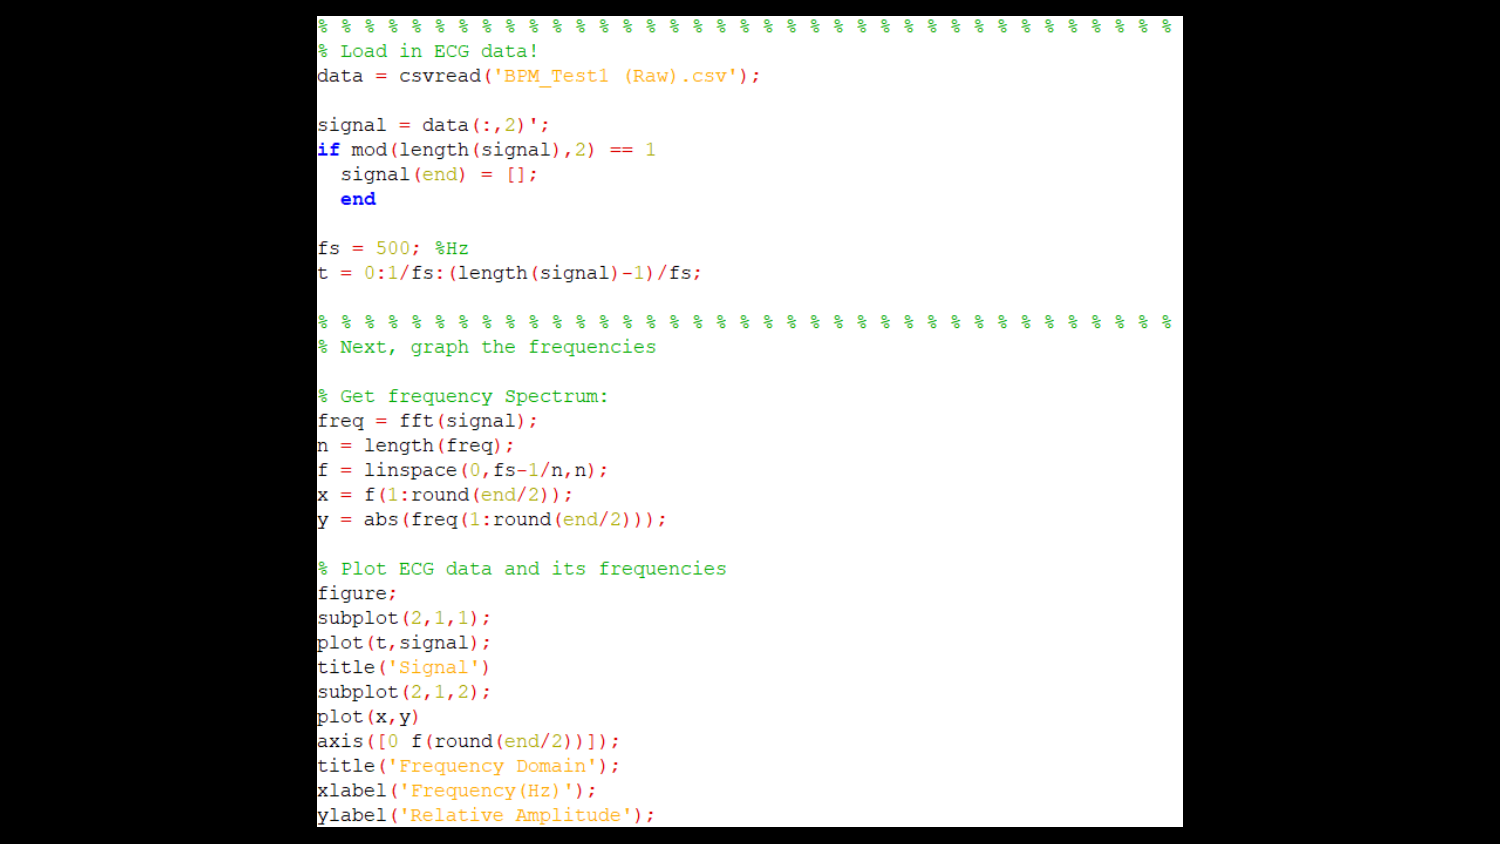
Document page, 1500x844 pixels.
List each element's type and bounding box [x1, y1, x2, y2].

picture [316, 16, 1184, 827]
